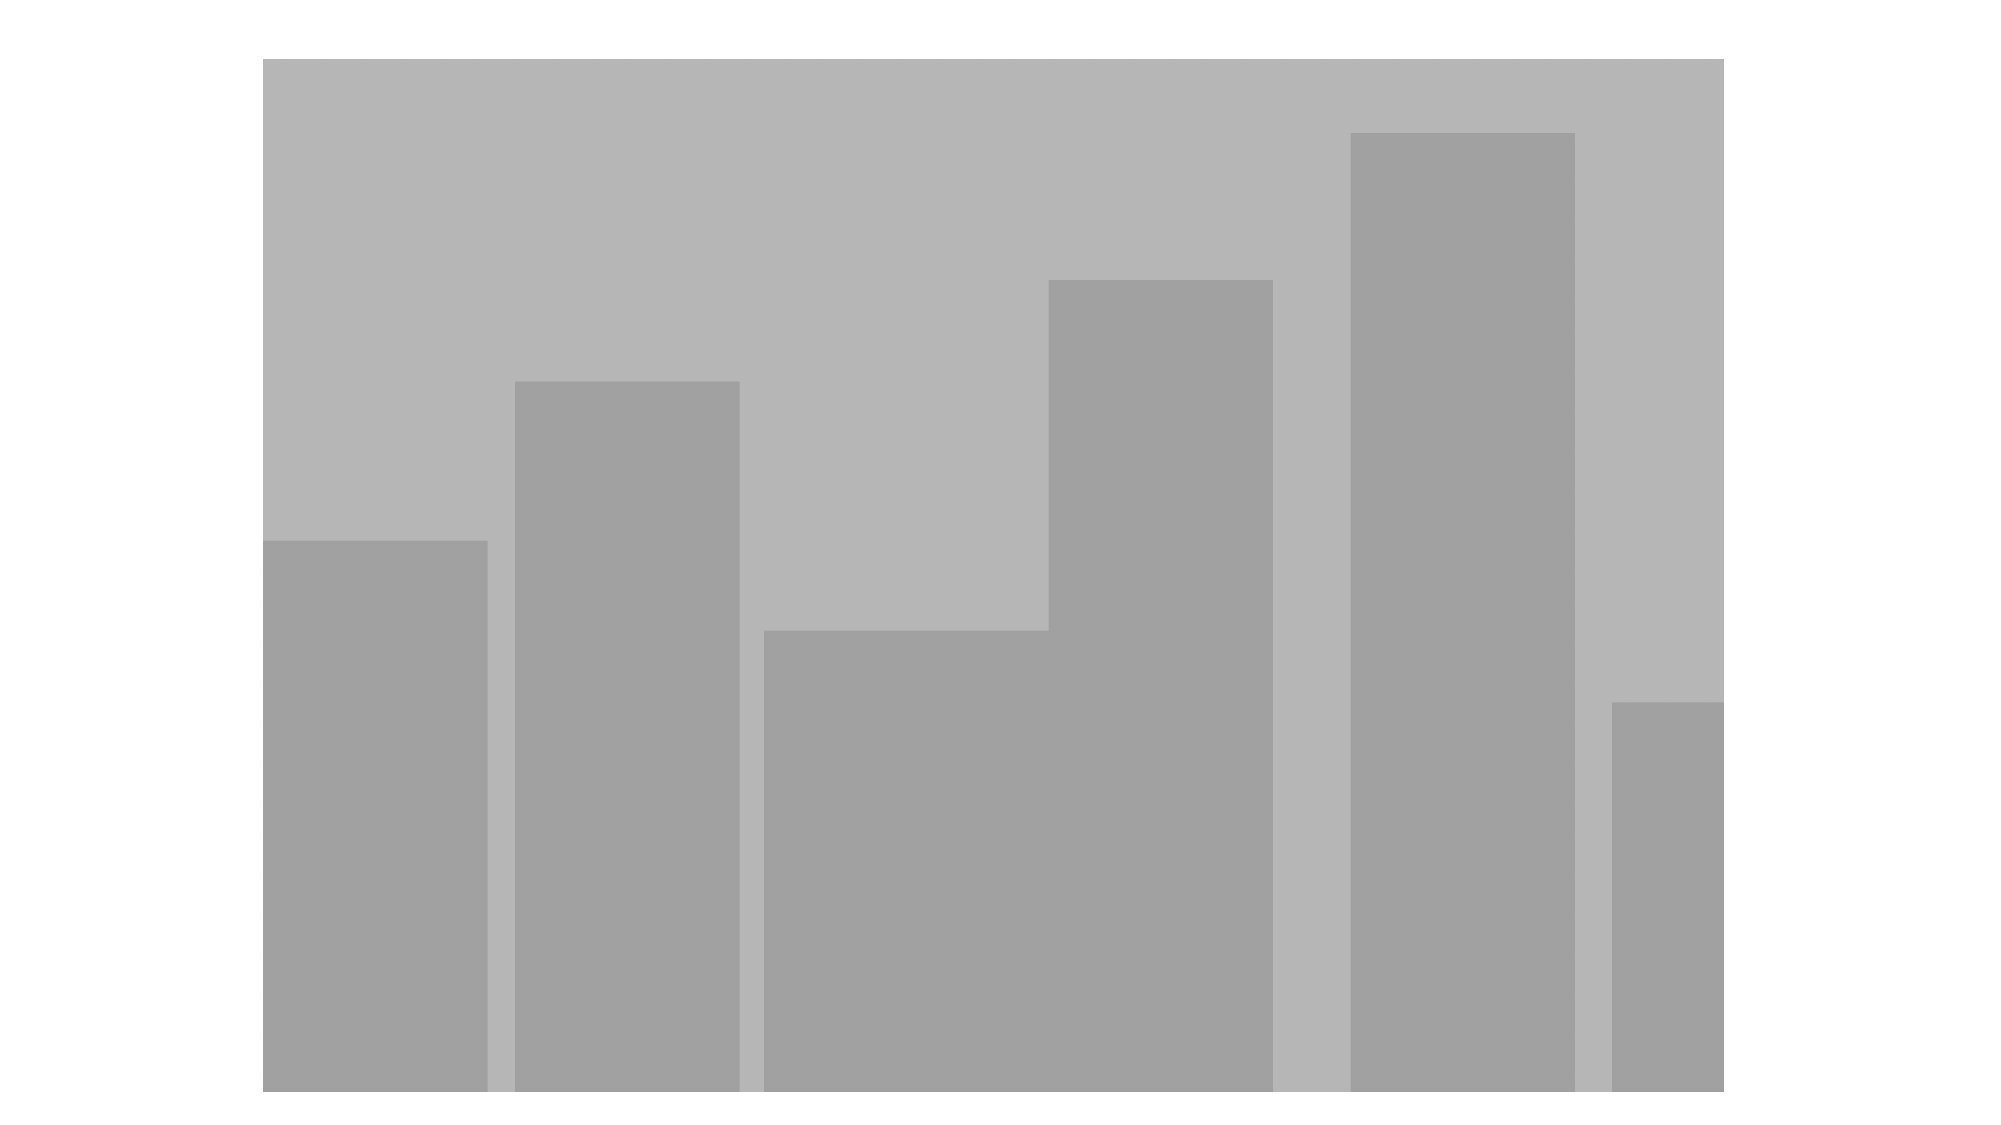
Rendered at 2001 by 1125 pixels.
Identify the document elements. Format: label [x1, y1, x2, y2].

list [263, 59, 1724, 1092]
